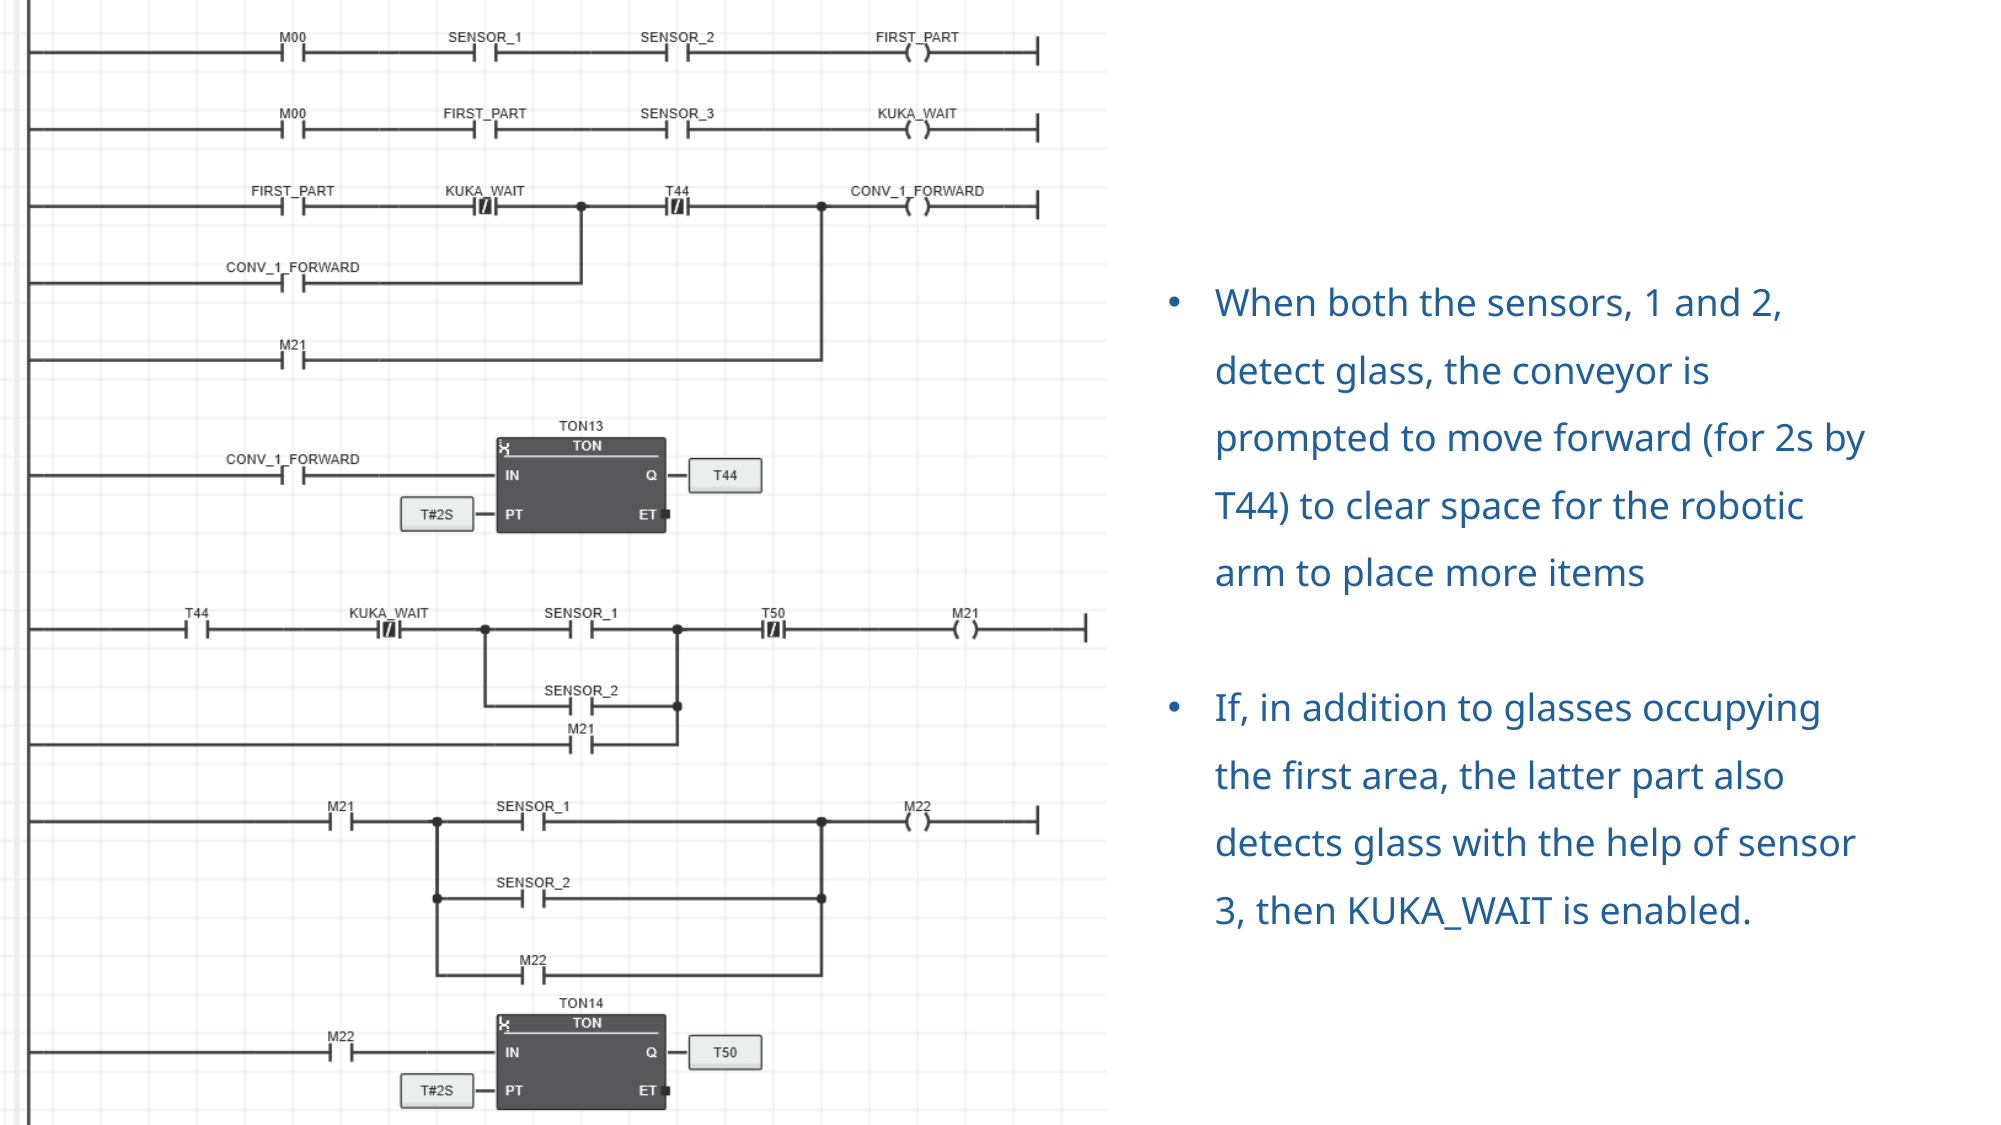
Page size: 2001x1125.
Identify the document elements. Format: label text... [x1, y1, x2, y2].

text_box When both the sensors, 1 and 2, detect glass, the conveyor is prompted to move forward (for 2s by T44) to clear space for the robotic arm to place more items If, in addition to glasses occupying the first area, the latter part also detects glass with the help of sensor 3, then KUKA_WAIT is enabled. [1153, 249, 1888, 940]
picture [0, 0, 1107, 1125]
